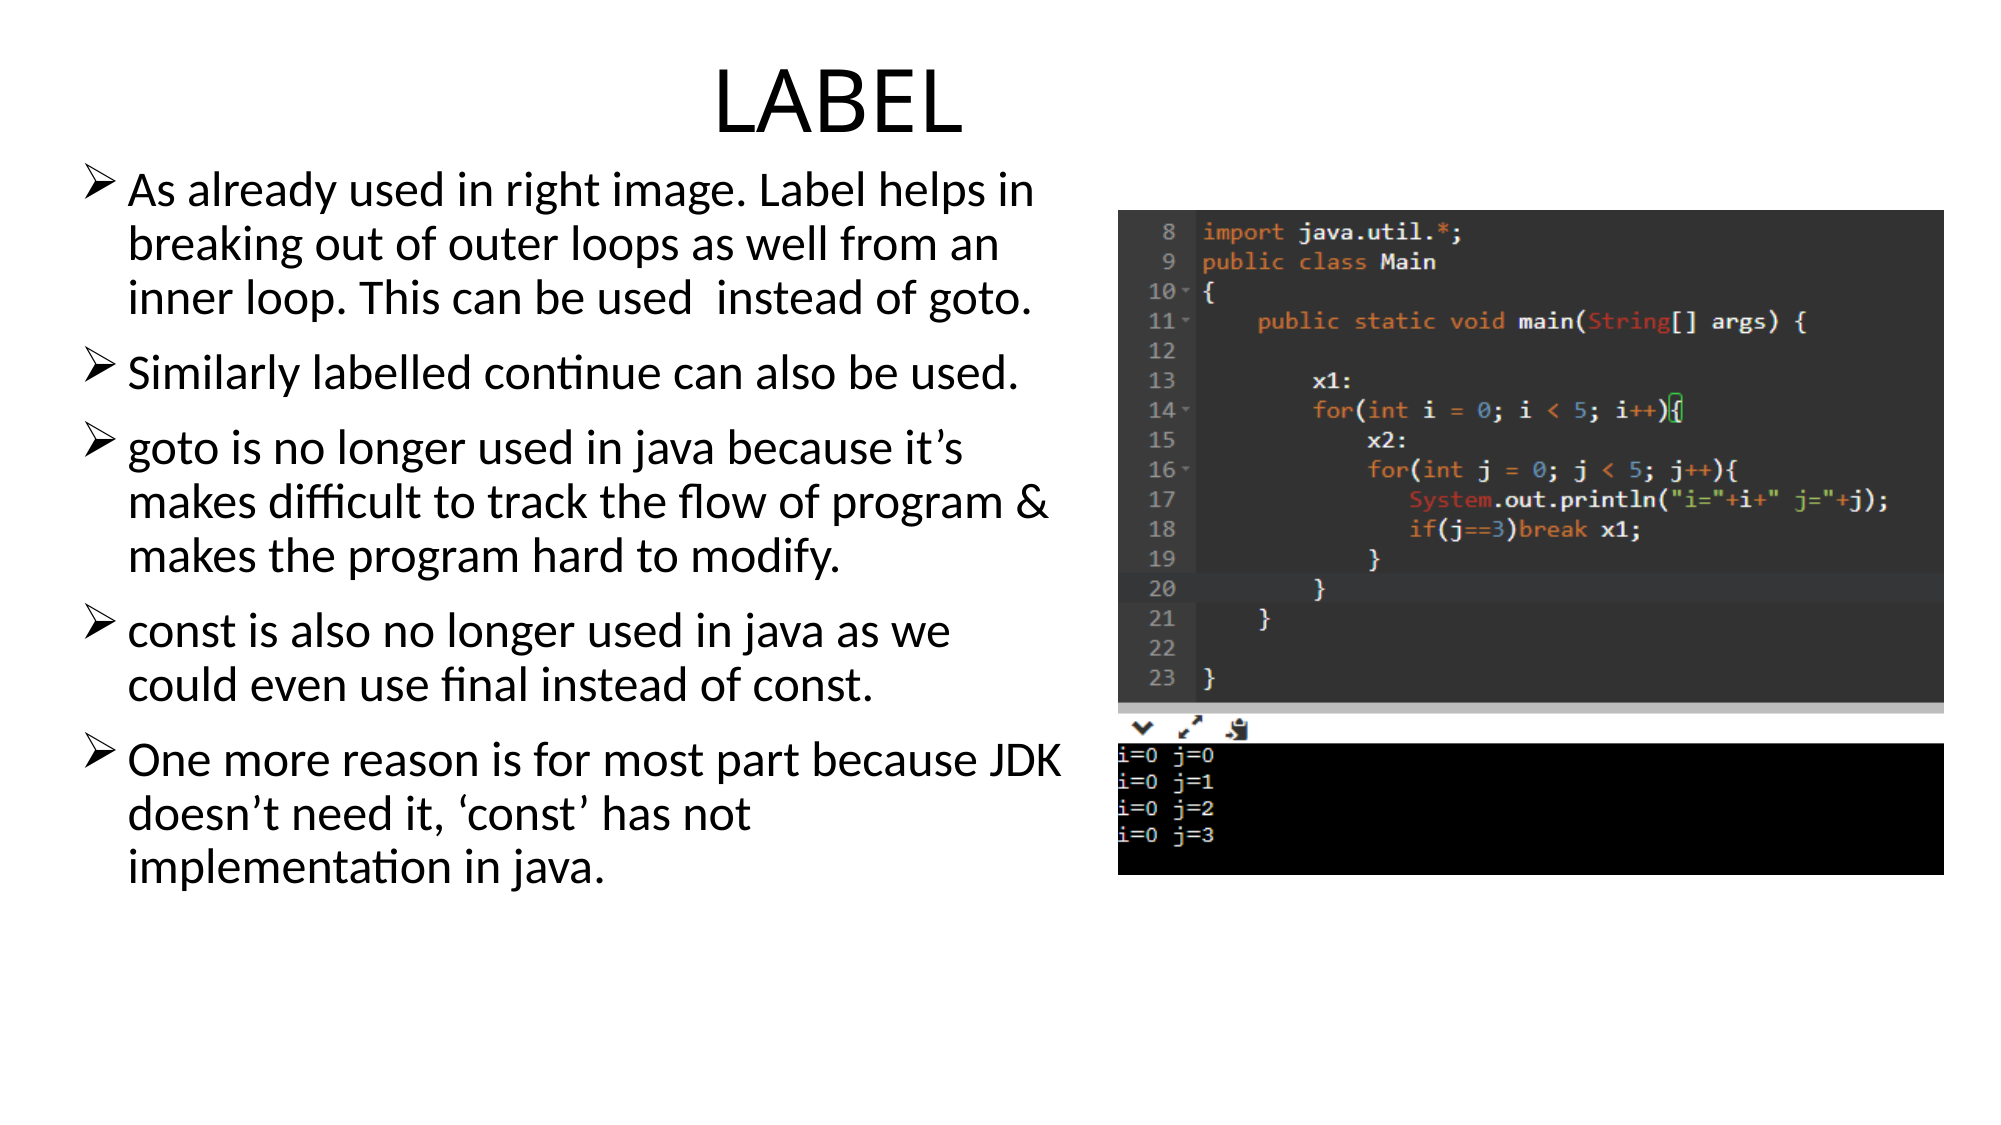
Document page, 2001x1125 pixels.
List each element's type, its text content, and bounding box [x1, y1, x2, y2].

title LABEL [181, 49, 1494, 160]
subtitle As already used in right image. Label helps in breaking out of outer loops as well from an inner loop. This can be used instead of goto. Similarly labelled continue can also be used. goto is no longer used in java because it’s makes difficult to track the flow of program & makes the program hard to modify. const is also no longer used in java as we could even use final instead of const. One more reason is for most part because JDK doesn’t need it, ‘const’ has not implementation in java. [65, 156, 1083, 1066]
picture [1118, 210, 1944, 875]
